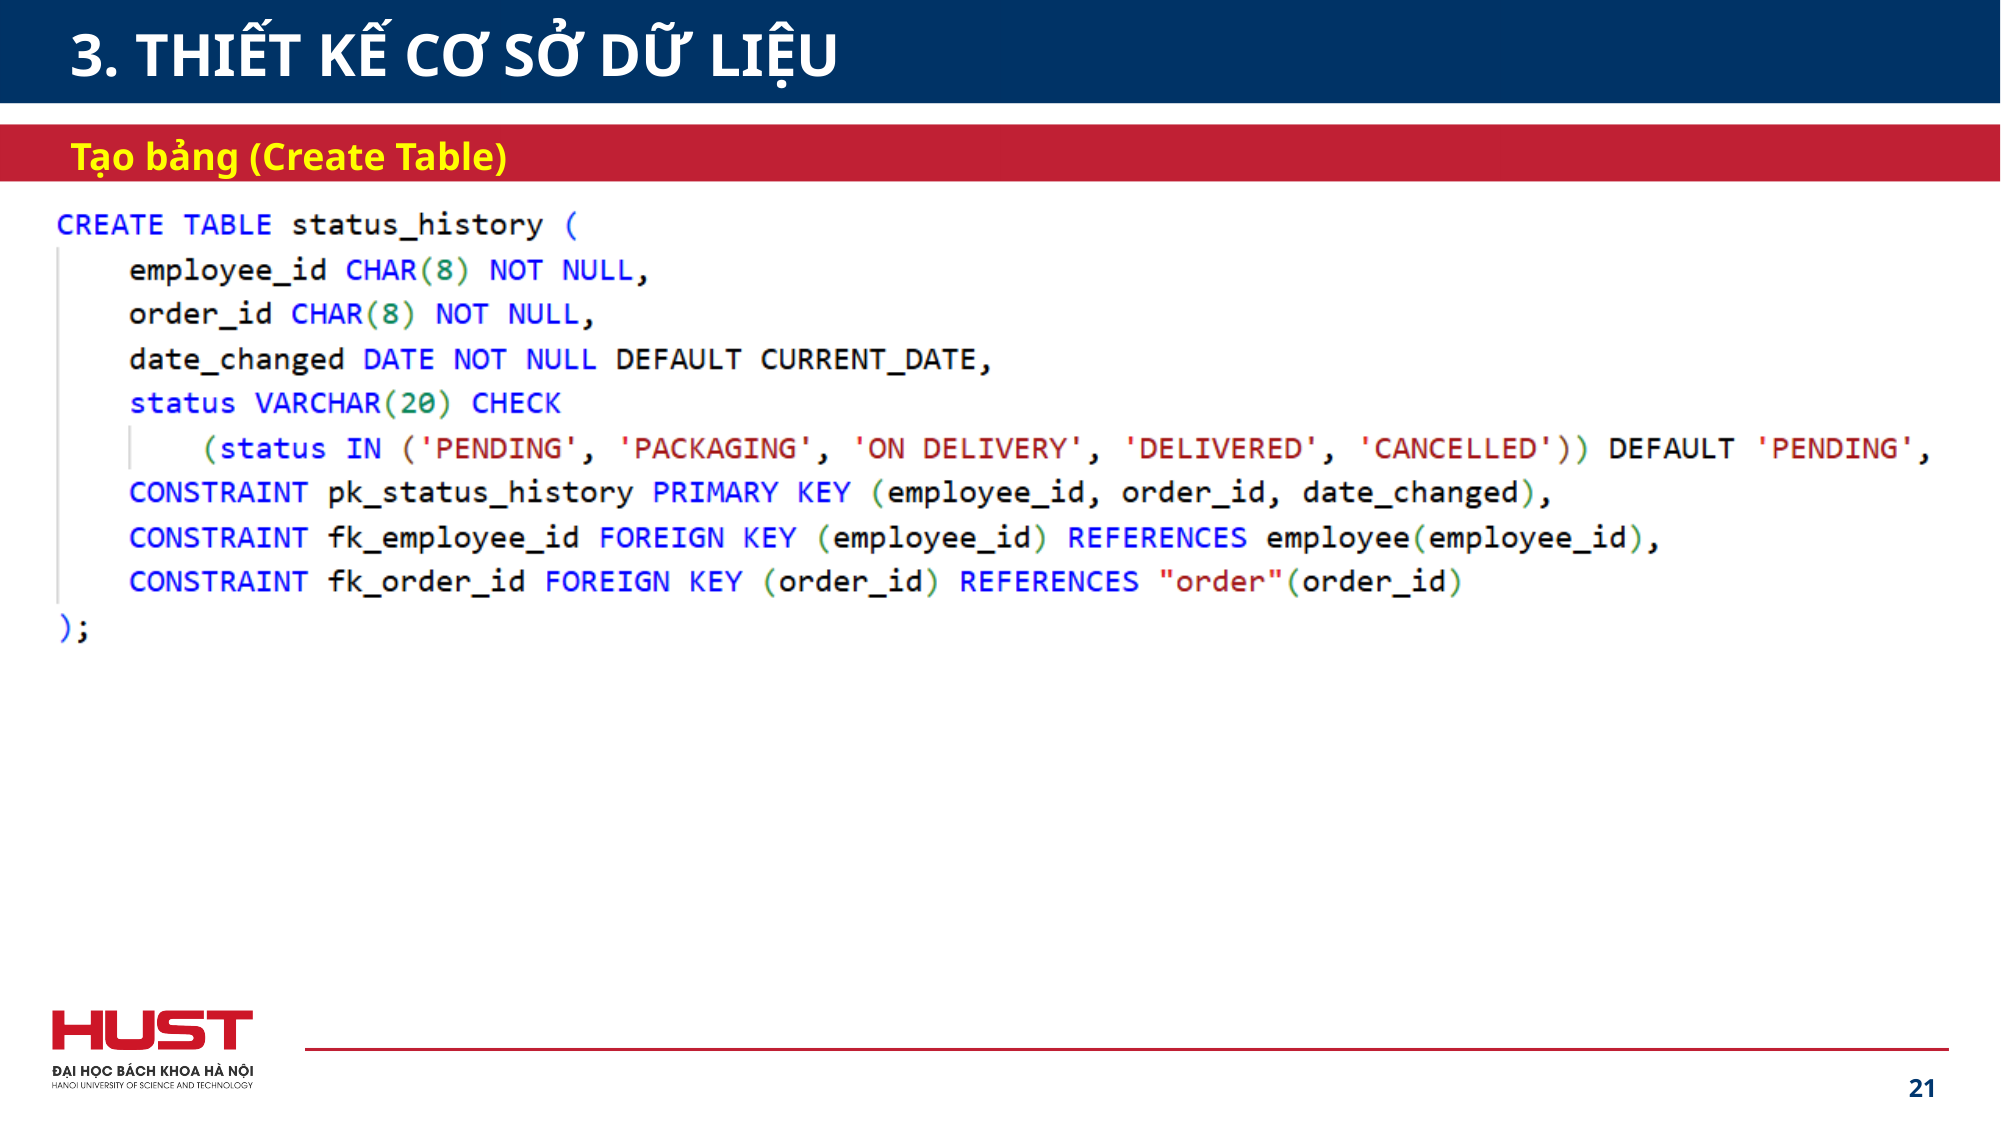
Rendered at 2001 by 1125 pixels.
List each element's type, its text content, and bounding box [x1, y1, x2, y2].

title 3. THIẾT KẾ CƠ SỞ DỮ LIỆU [55, 18, 1945, 90]
picture [0, 0, 2001, 1125]
slide_number 21 [1502, 1065, 1953, 1125]
text_box Tạo bảng (Create Table) [55, 130, 1945, 202]
